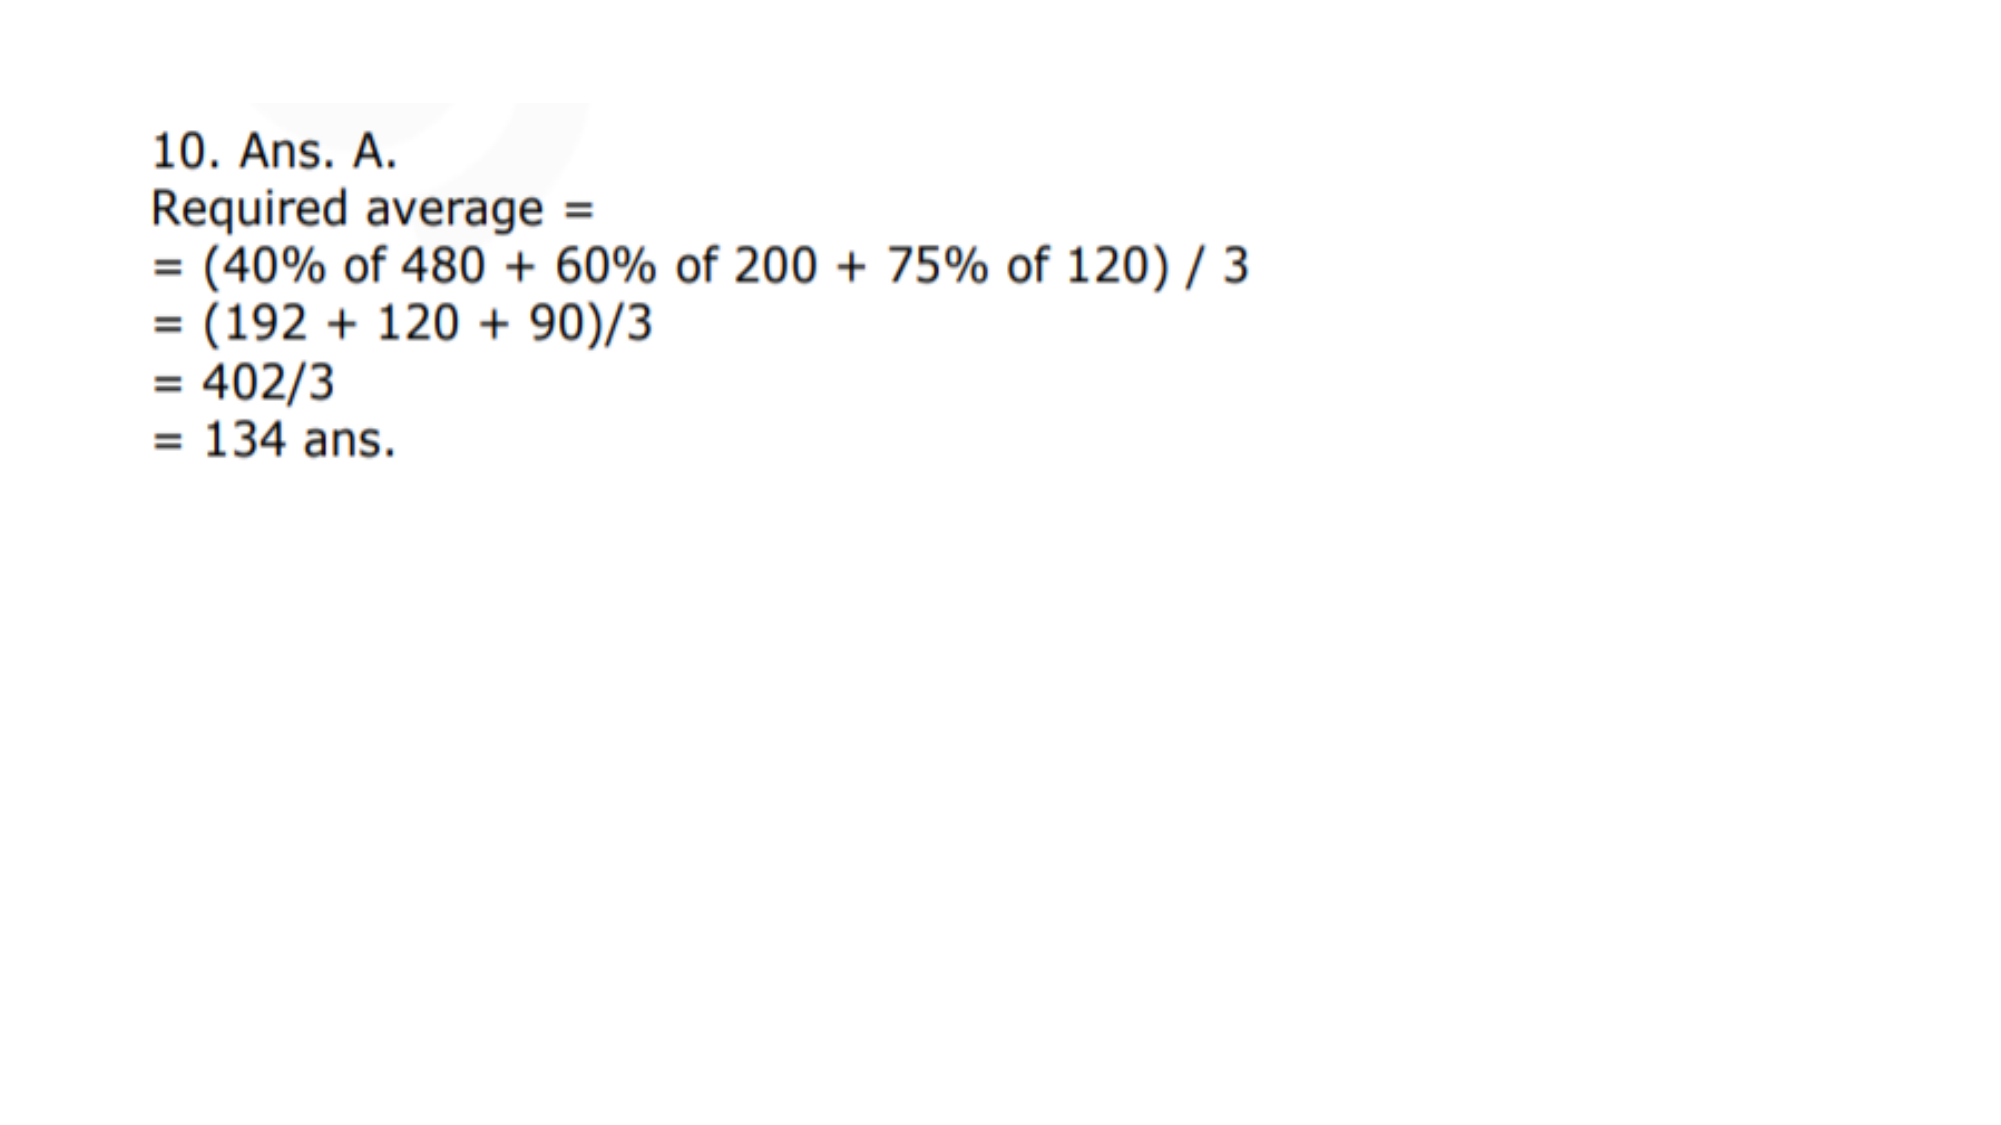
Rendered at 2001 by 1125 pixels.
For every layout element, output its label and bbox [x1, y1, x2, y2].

picture [137, 103, 1416, 470]
